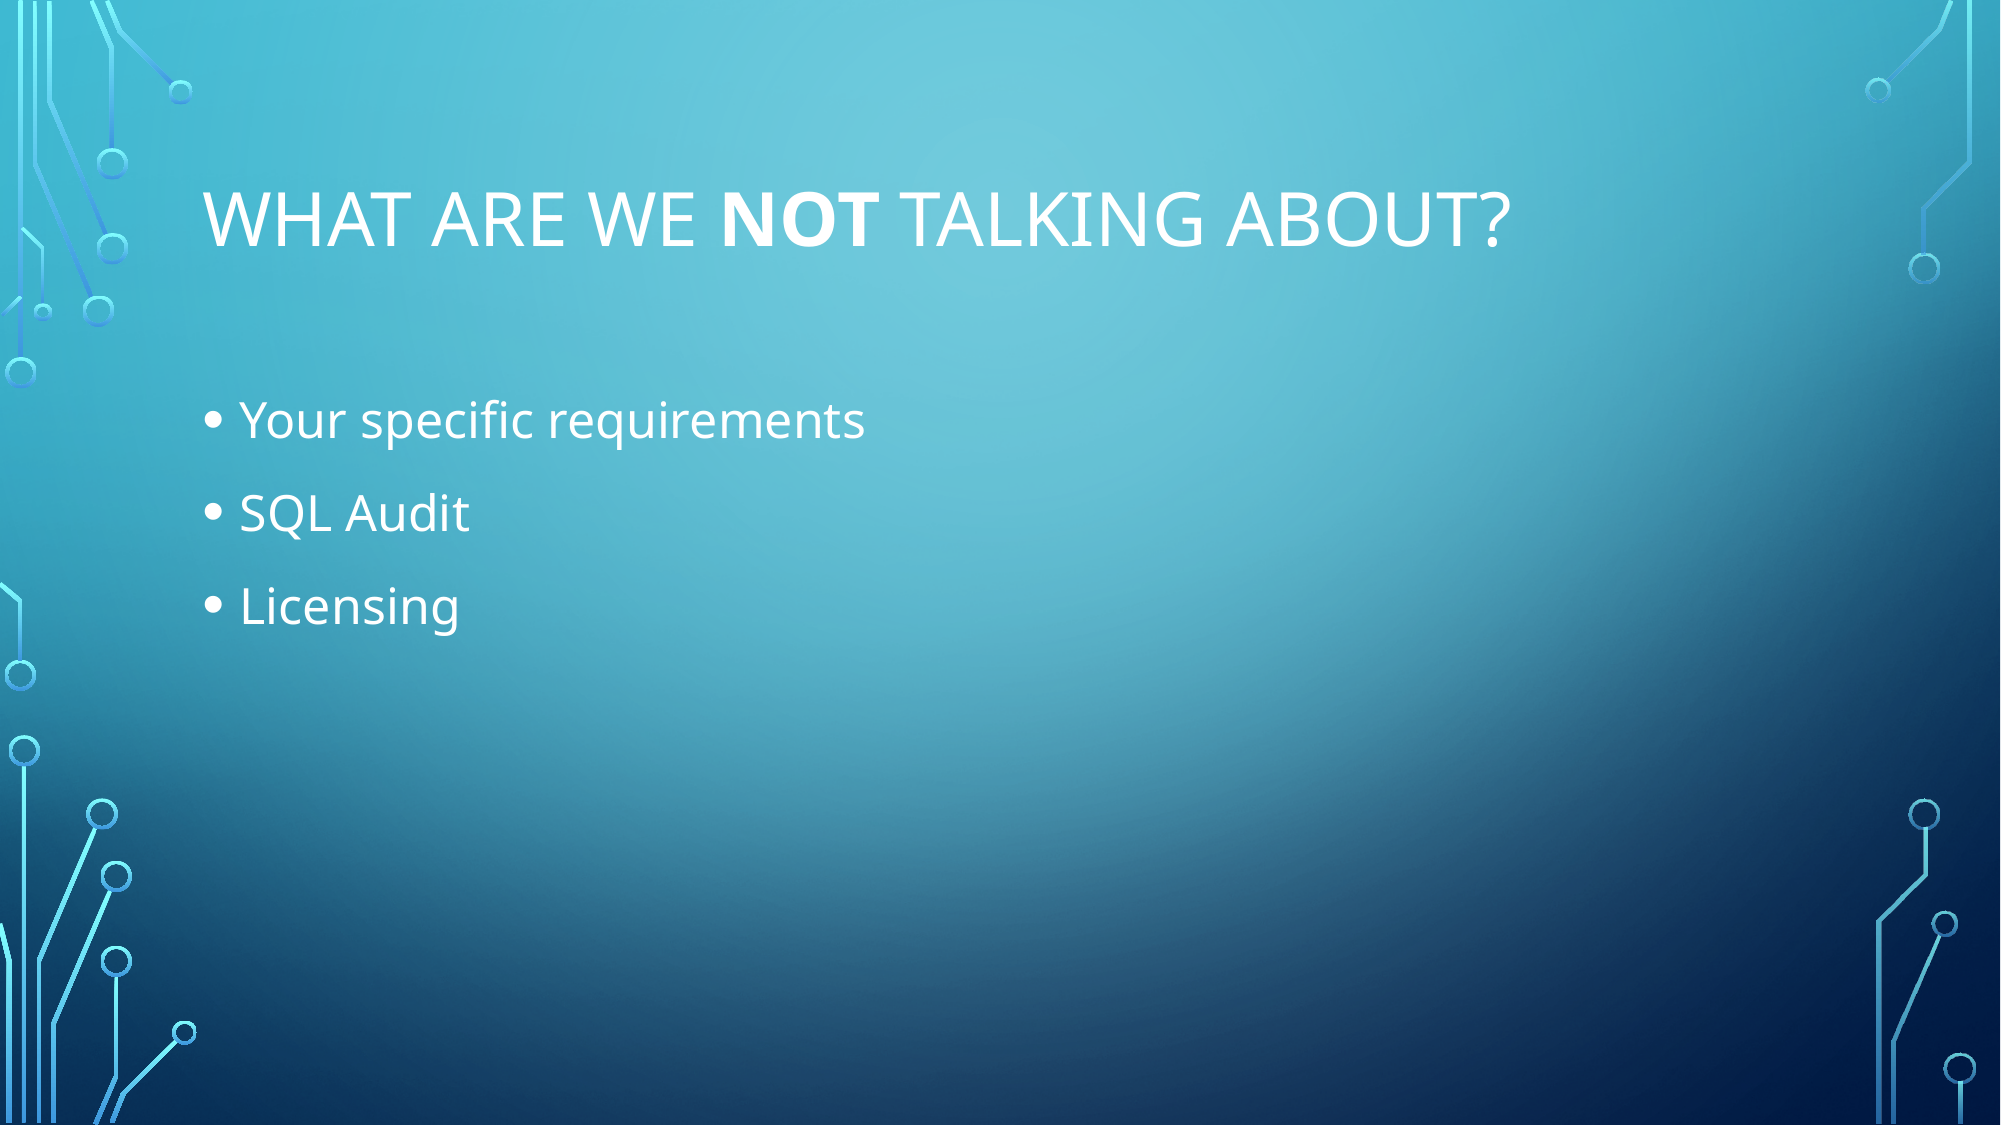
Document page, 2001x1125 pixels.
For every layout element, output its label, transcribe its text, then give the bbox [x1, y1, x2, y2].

list Your specific requirements SQL Audit Licensing [187, 369, 1813, 950]
title What Are We Not Talking About? [187, 101, 1813, 344]
